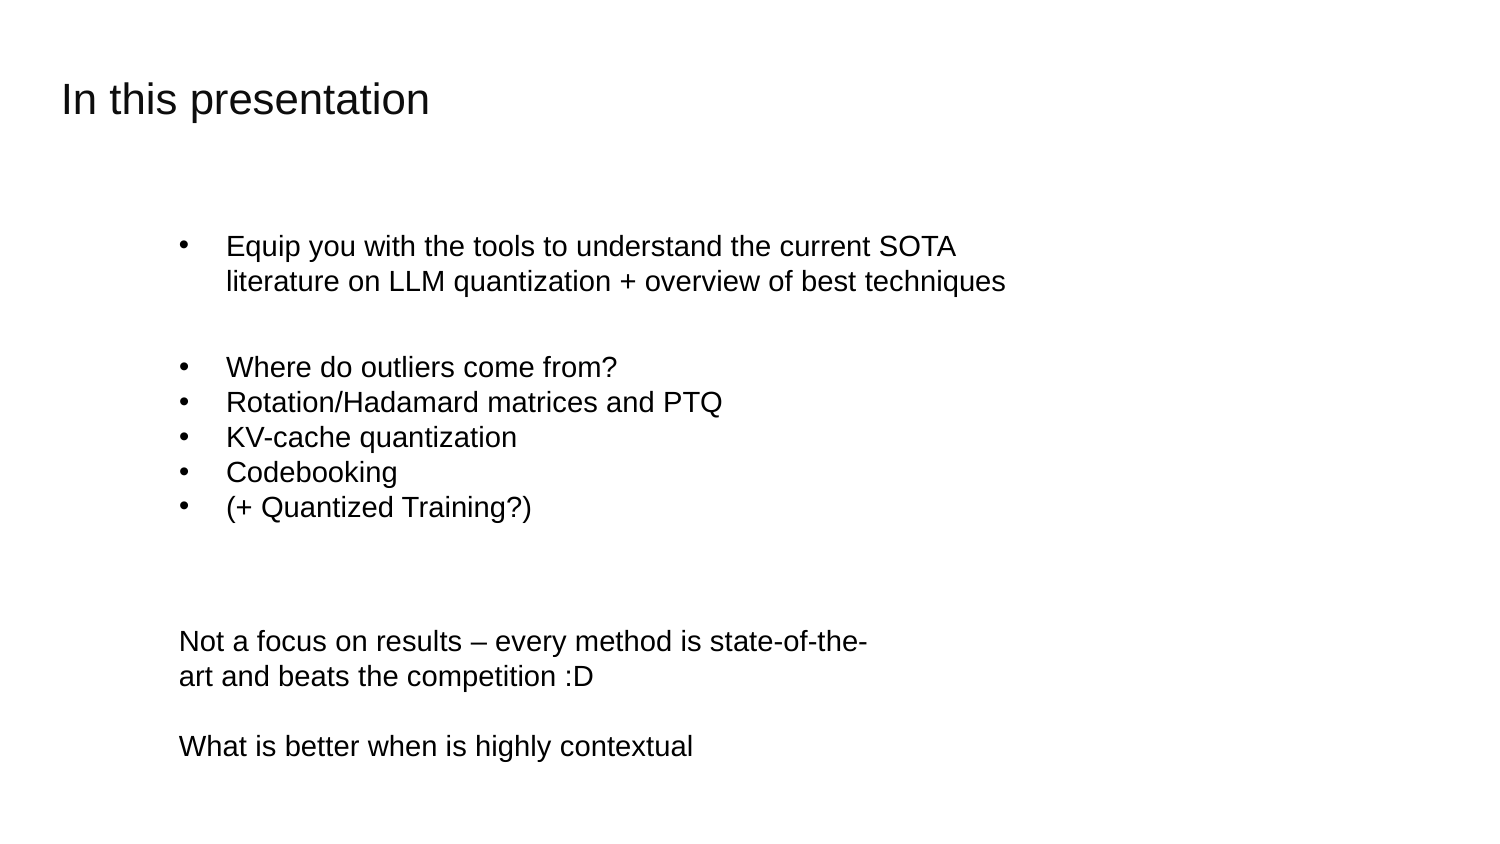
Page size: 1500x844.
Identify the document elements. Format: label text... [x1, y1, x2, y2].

text_box In this presentation [60, 79, 1438, 124]
text_box Equip you with the tools to understand the current SOTA literature on LLM quantization + overview of best techniques [164, 219, 1068, 340]
text_box Where do outliers come from? Rotation/Hadamard matrices and PTQ KV-cache quantization Codebooking (+ Quantized Training?) [164, 341, 1054, 566]
text_box Not a focus on results – every method is state-of-the-art and beats the competition :D What is better when is highly contextual [164, 615, 915, 770]
